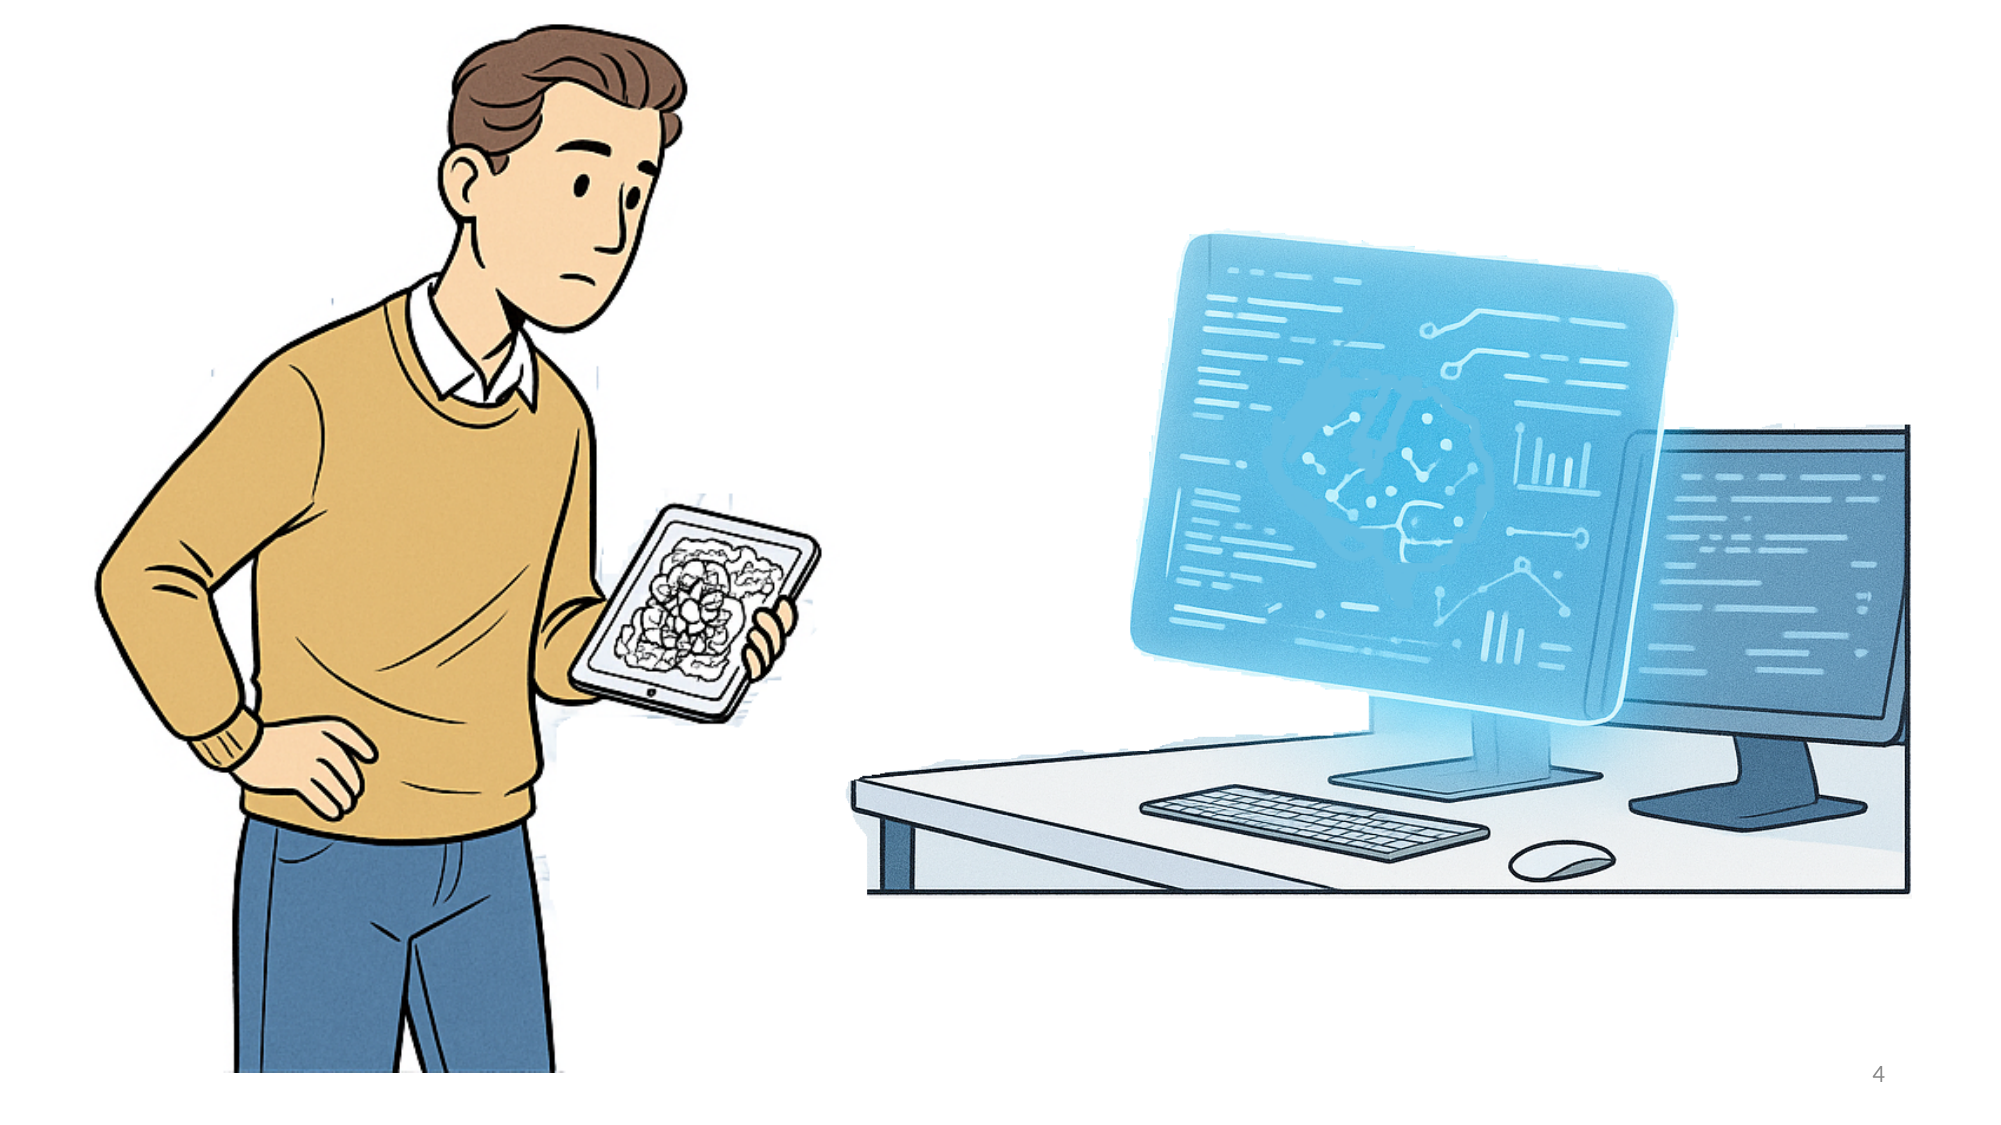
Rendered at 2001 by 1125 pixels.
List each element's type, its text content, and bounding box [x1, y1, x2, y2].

picture [88, 23, 1912, 1073]
slide_number 4 [1433, 1042, 1900, 1103]
